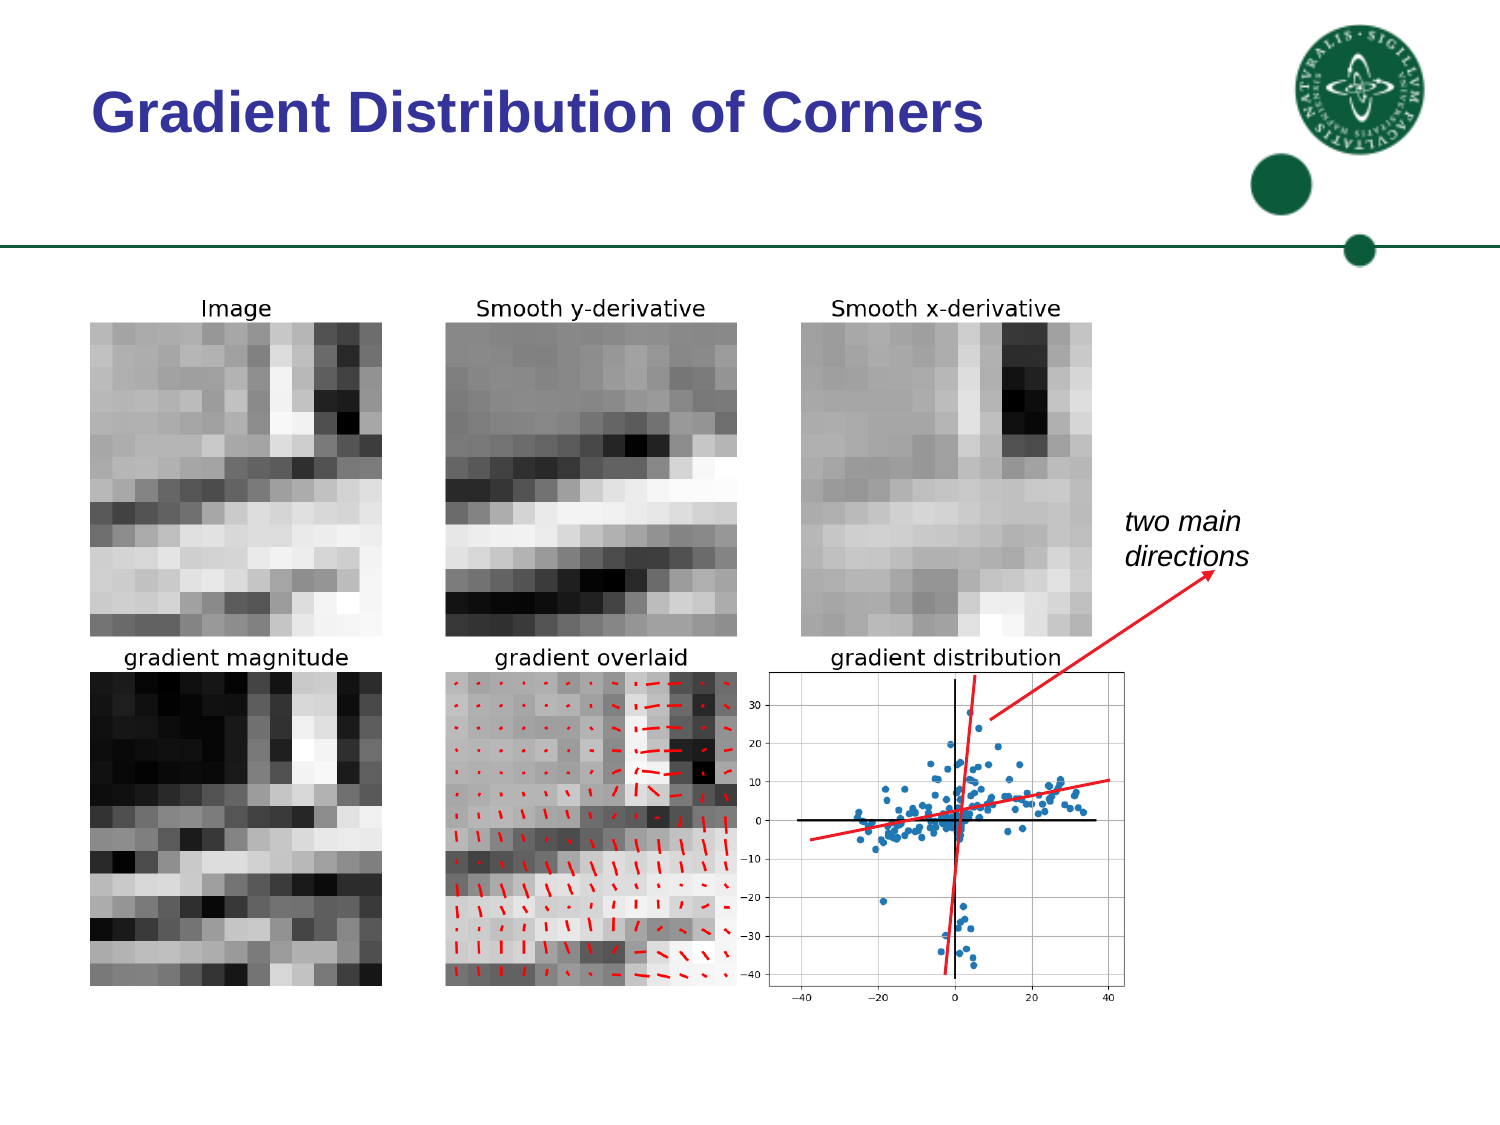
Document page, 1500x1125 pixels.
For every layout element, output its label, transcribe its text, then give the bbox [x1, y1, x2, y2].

text_box [1130, 570, 1216, 627]
picture [89, 299, 1126, 1001]
picture [1250, 248, 1500, 268]
text_box two main directions [1130, 494, 1389, 543]
picture [1250, 24, 1500, 245]
text_box Gradient Distribution of Corners [76, 45, 1425, 173]
